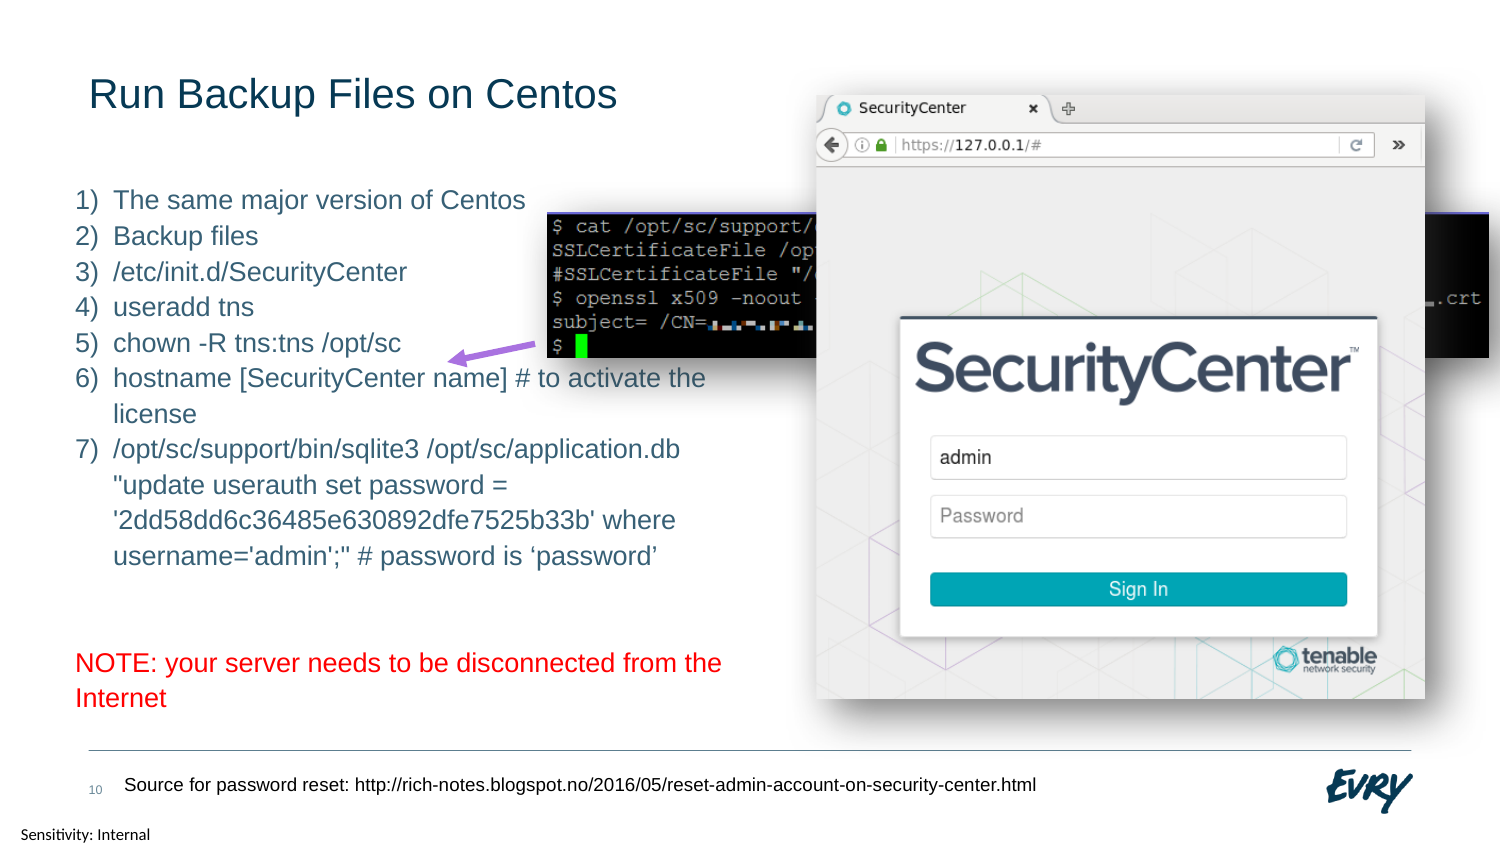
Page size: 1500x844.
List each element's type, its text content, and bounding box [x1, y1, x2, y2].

title Run Backup Files on Centos [88, 62, 721, 227]
picture [547, 95, 1489, 699]
picture [1388, 779, 1413, 814]
picture [1326, 768, 1413, 814]
picture [1376, 779, 1383, 785]
slide_number 10 [88, 781, 109, 797]
list The same major version of Centos Backup files /etc/init.d/SecurityCenter useradd tns chown -R tns:tns /opt/sc hostname [SecurityCenter name] # to activate the license /opt/sc/support/bin/sqlite3 /opt/sc/application.db "update userauth set password = '2dd58dd6c36485e630892dfe7525b33b' where username='admin';" # password is ‘password’ NOTE: your server needs to be disconnected from the Internet [75, 179, 775, 746]
text_box Source for password reset: http://rich-notes.blogspot.no/2016/05/reset-admin-account-on-security-center.html [109, 765, 1052, 803]
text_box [447, 343, 536, 362]
